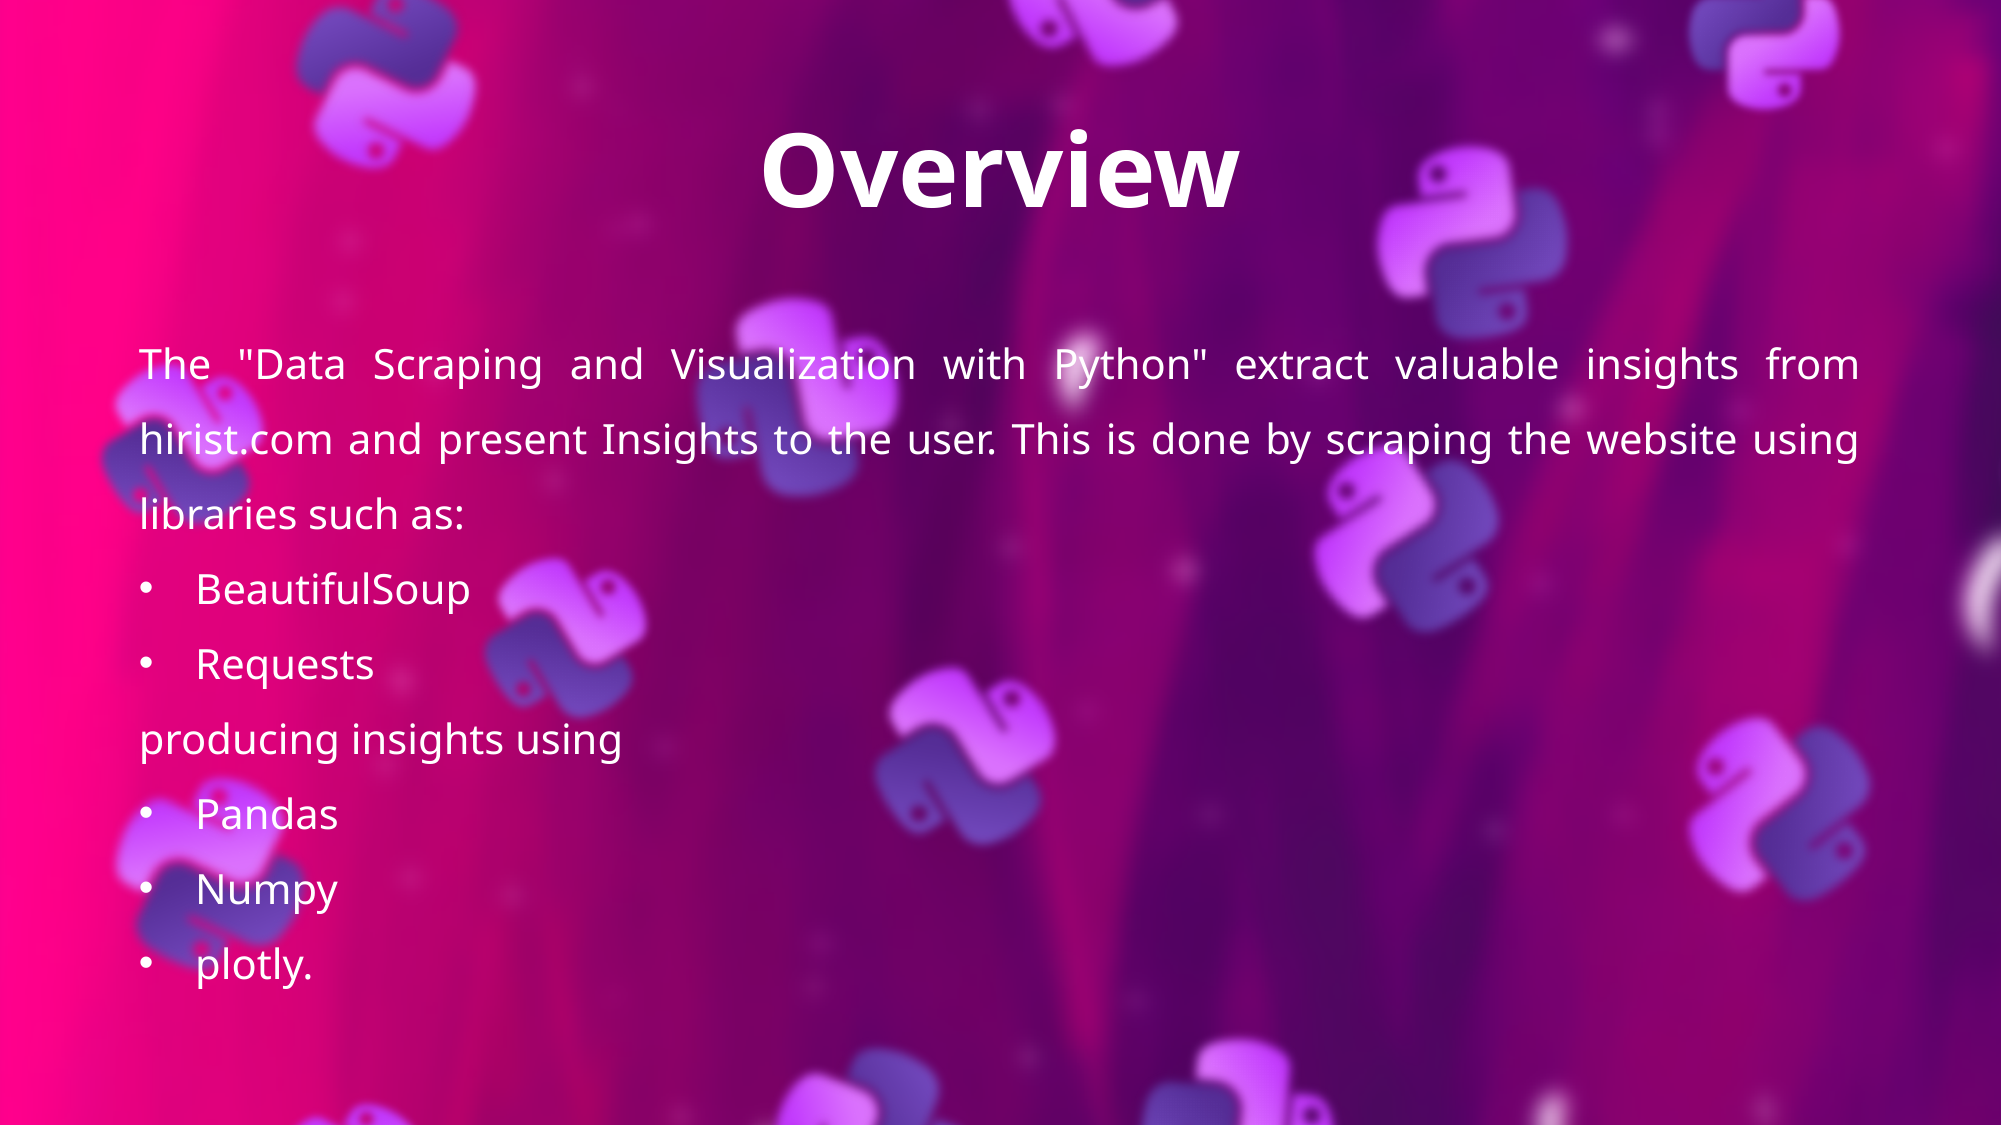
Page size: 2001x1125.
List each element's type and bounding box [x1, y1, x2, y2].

text_box [0, 0, 2000, 1125]
